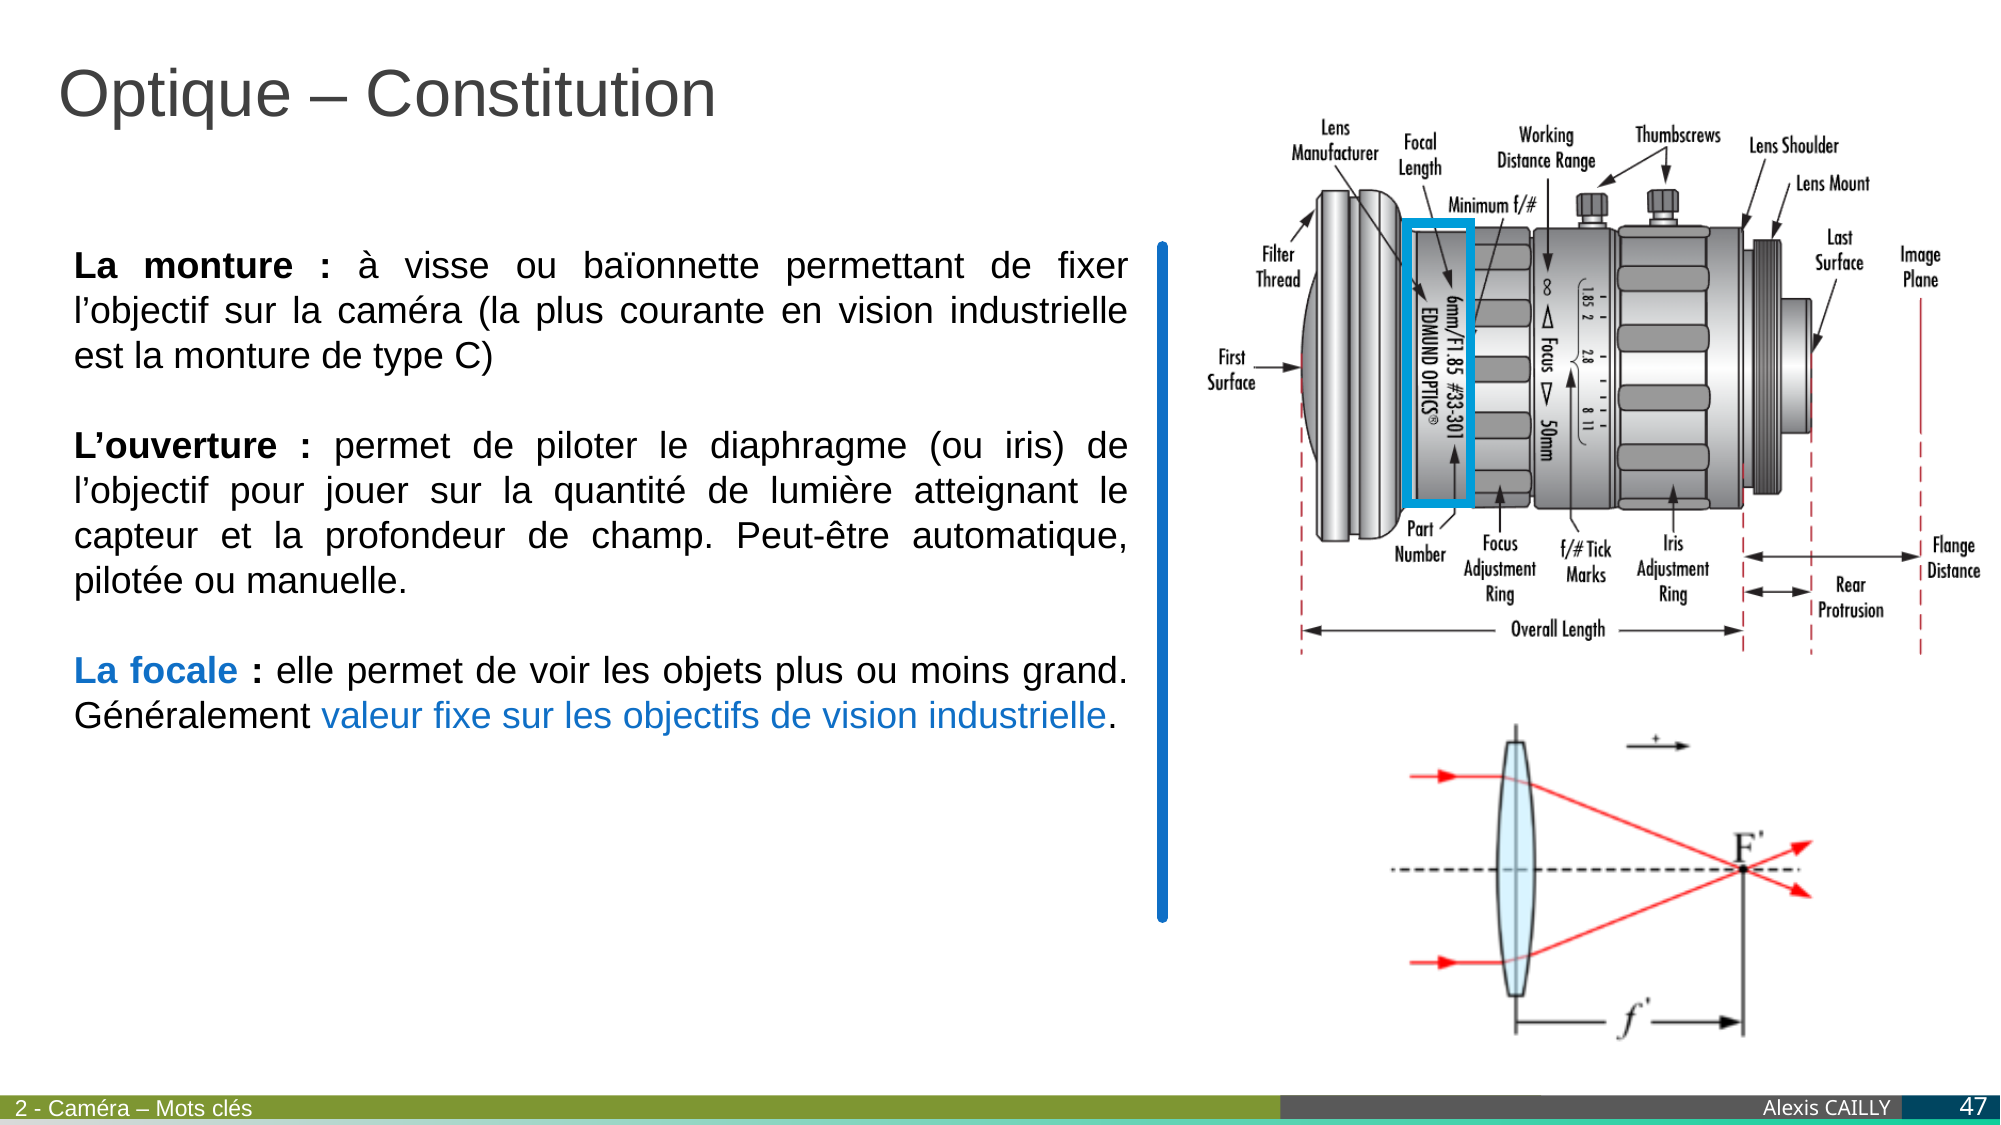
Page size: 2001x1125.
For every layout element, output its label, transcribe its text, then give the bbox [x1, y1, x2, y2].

slide_number 47 [1901, 1095, 2000, 1120]
picture [1380, 716, 1822, 1052]
text_box La monture : à visse ou baïonnette permettant de fixer l’objectif sur la caméra (la plus courante en vision industrielle est la monture de type C) L’ouverture : permet de piloter le diaphragme (ou iris) de l’objectif pour jouer sur la quantité de lumière atteignant le capteur et la profondeur de champ. Peut-être automatique, pilotée ou manuelle. La focale : elle permet de voir les objets plus ou moins grand. Généralement valeur fixe sur les objectifs de vision industrielle. [59, 233, 1144, 744]
picture [1145, 111, 2000, 673]
text_box 2 - Caméra – Mots clés [0, 1085, 1058, 1125]
title Optique – Constitution [59, 59, 1207, 148]
